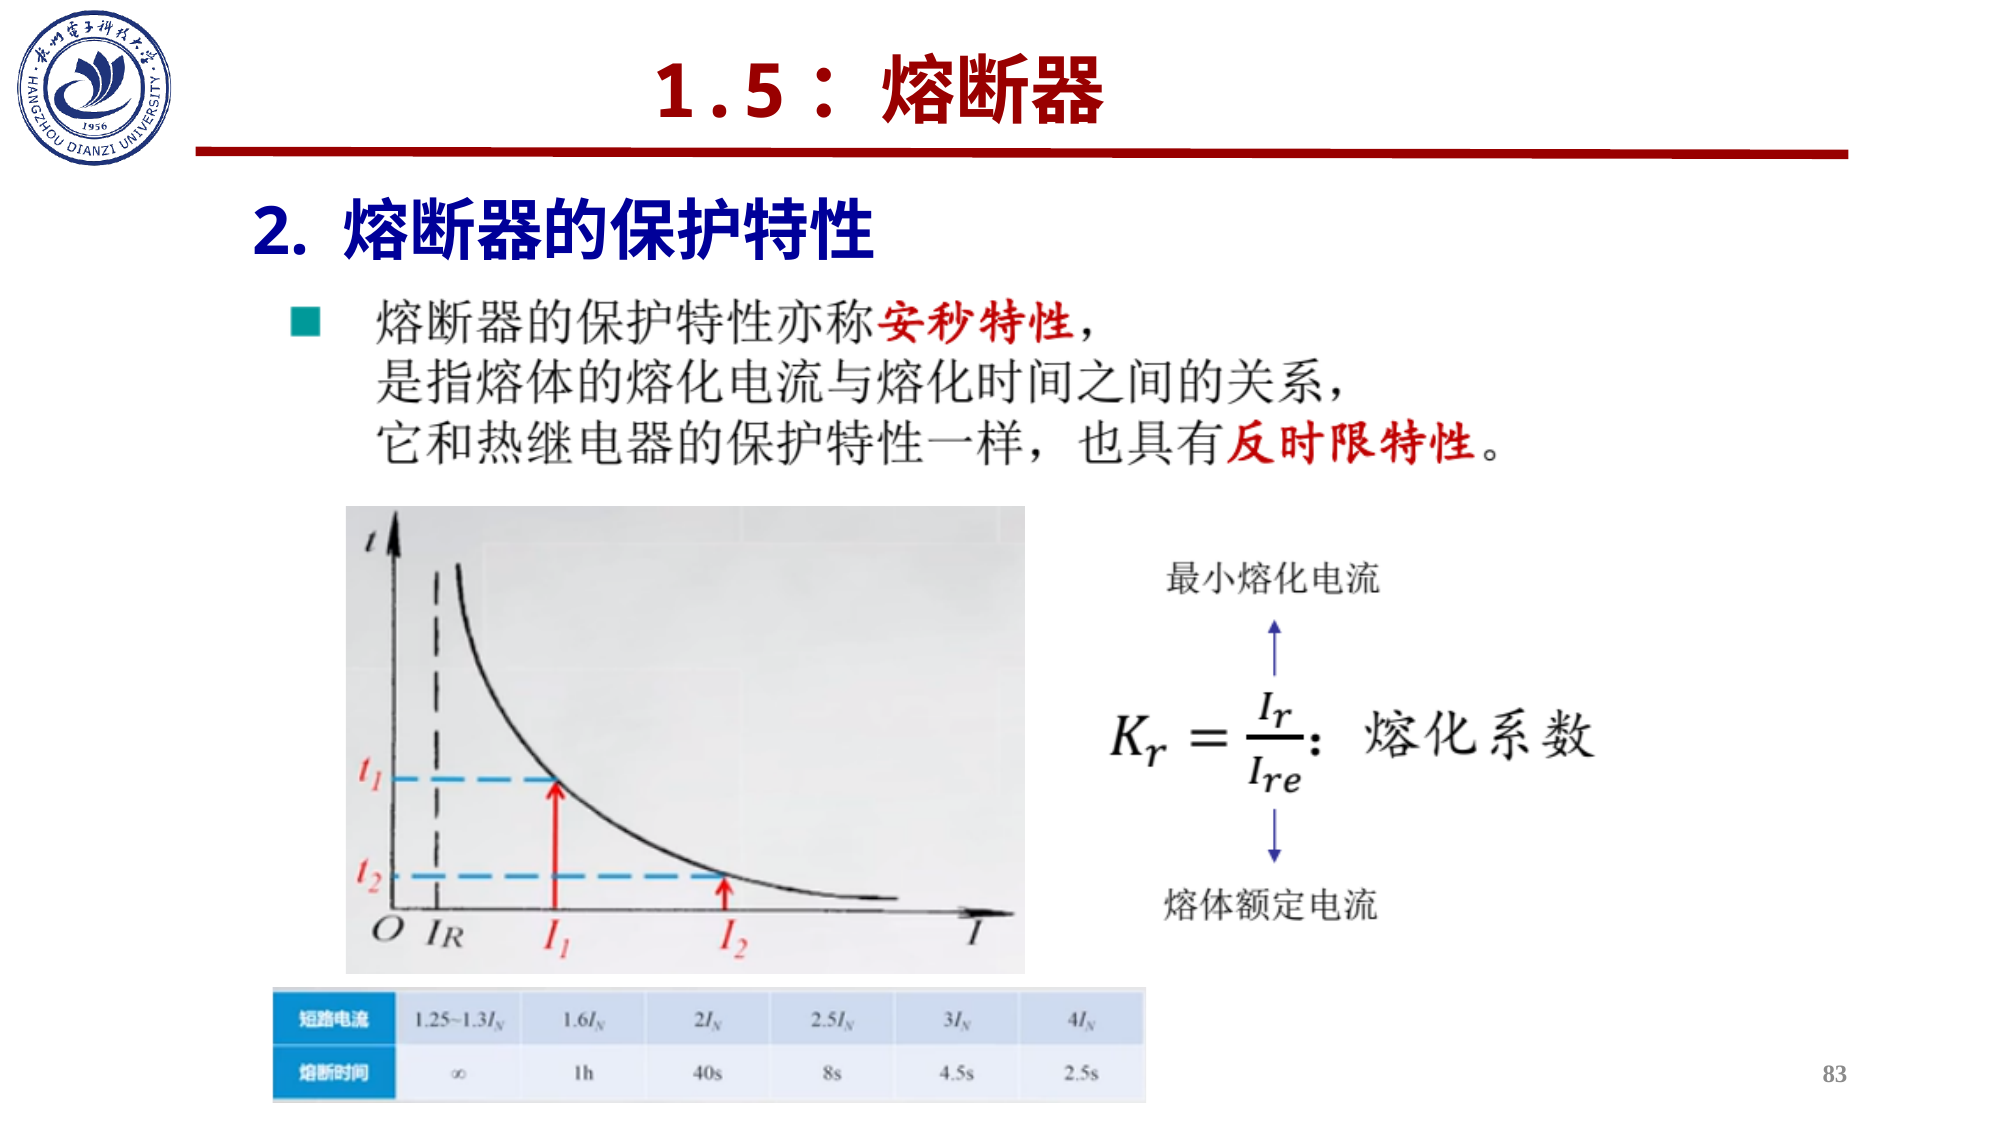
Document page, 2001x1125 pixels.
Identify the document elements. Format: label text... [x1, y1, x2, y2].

picture [272, 987, 1147, 1103]
picture [345, 506, 1025, 974]
picture [1057, 515, 1641, 965]
text_box 2. 熔断器的保护特性 [237, 181, 1583, 276]
slide_number 83 [1412, 1042, 1863, 1103]
picture [14, 2, 175, 174]
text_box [195, 151, 1849, 155]
picture [272, 285, 1522, 478]
text_box 1.5：熔断器 [637, 34, 1120, 140]
